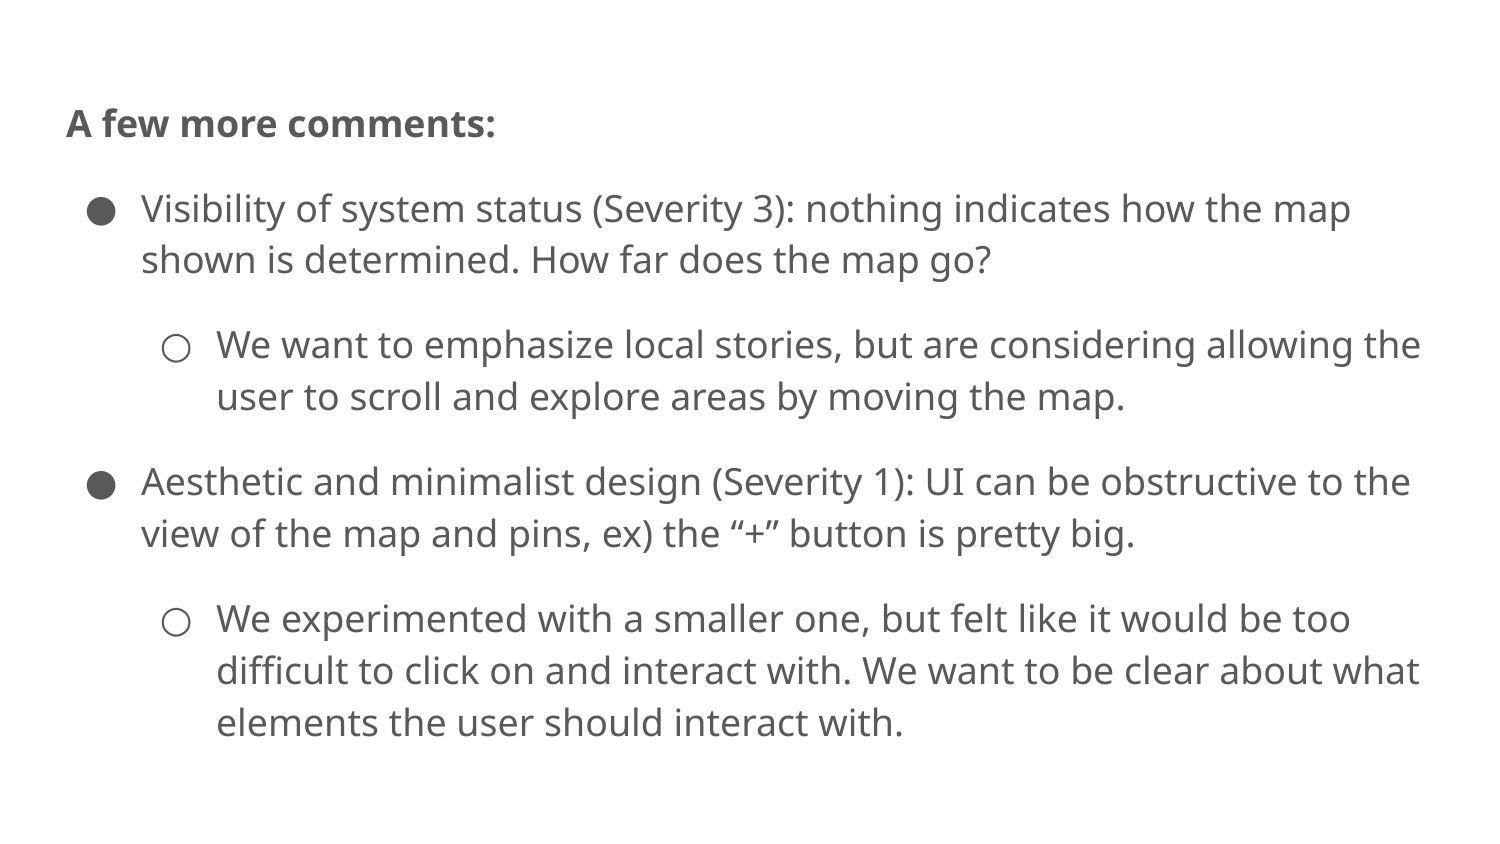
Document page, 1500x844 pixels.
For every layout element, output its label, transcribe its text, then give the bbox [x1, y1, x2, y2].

list A few more comments: Visibility of system status (Severity 3): nothing indicates how the map shown is determined. How far does the map go? We want to emphasize local stories, but are considering allowing the user to scroll and explore areas by moving the map. Aesthetic and minimalist design (Severity 1): UI can be obstructive to the view of the map and pins, ex) the “+” button is pretty big. We experimented with a smaller one, but felt like it would be too difficult to click on and interact with. We want to be clear about what elements the user should interact with. [51, 77, 1449, 820]
